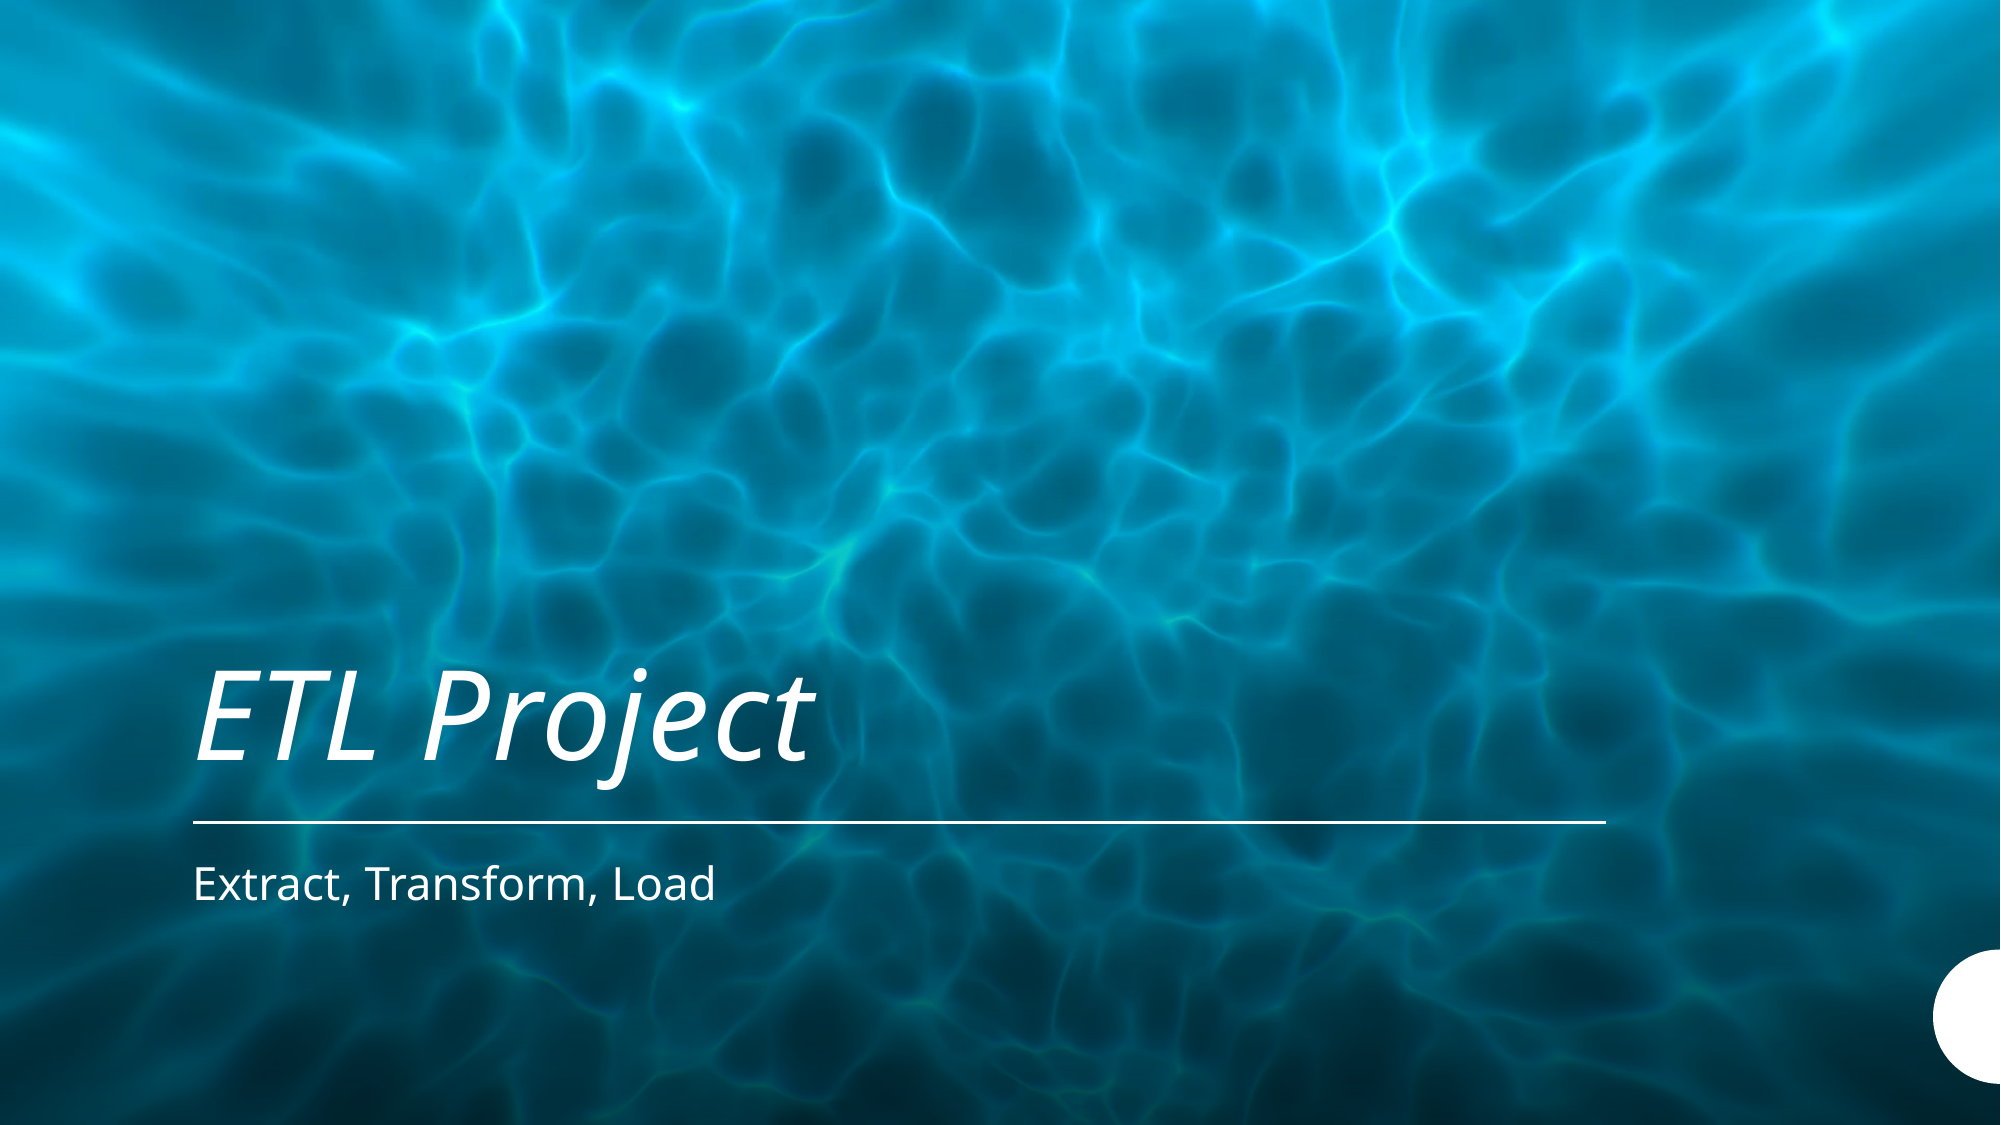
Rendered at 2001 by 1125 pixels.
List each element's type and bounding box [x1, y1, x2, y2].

text_box [0, 0, 2000, 1125]
